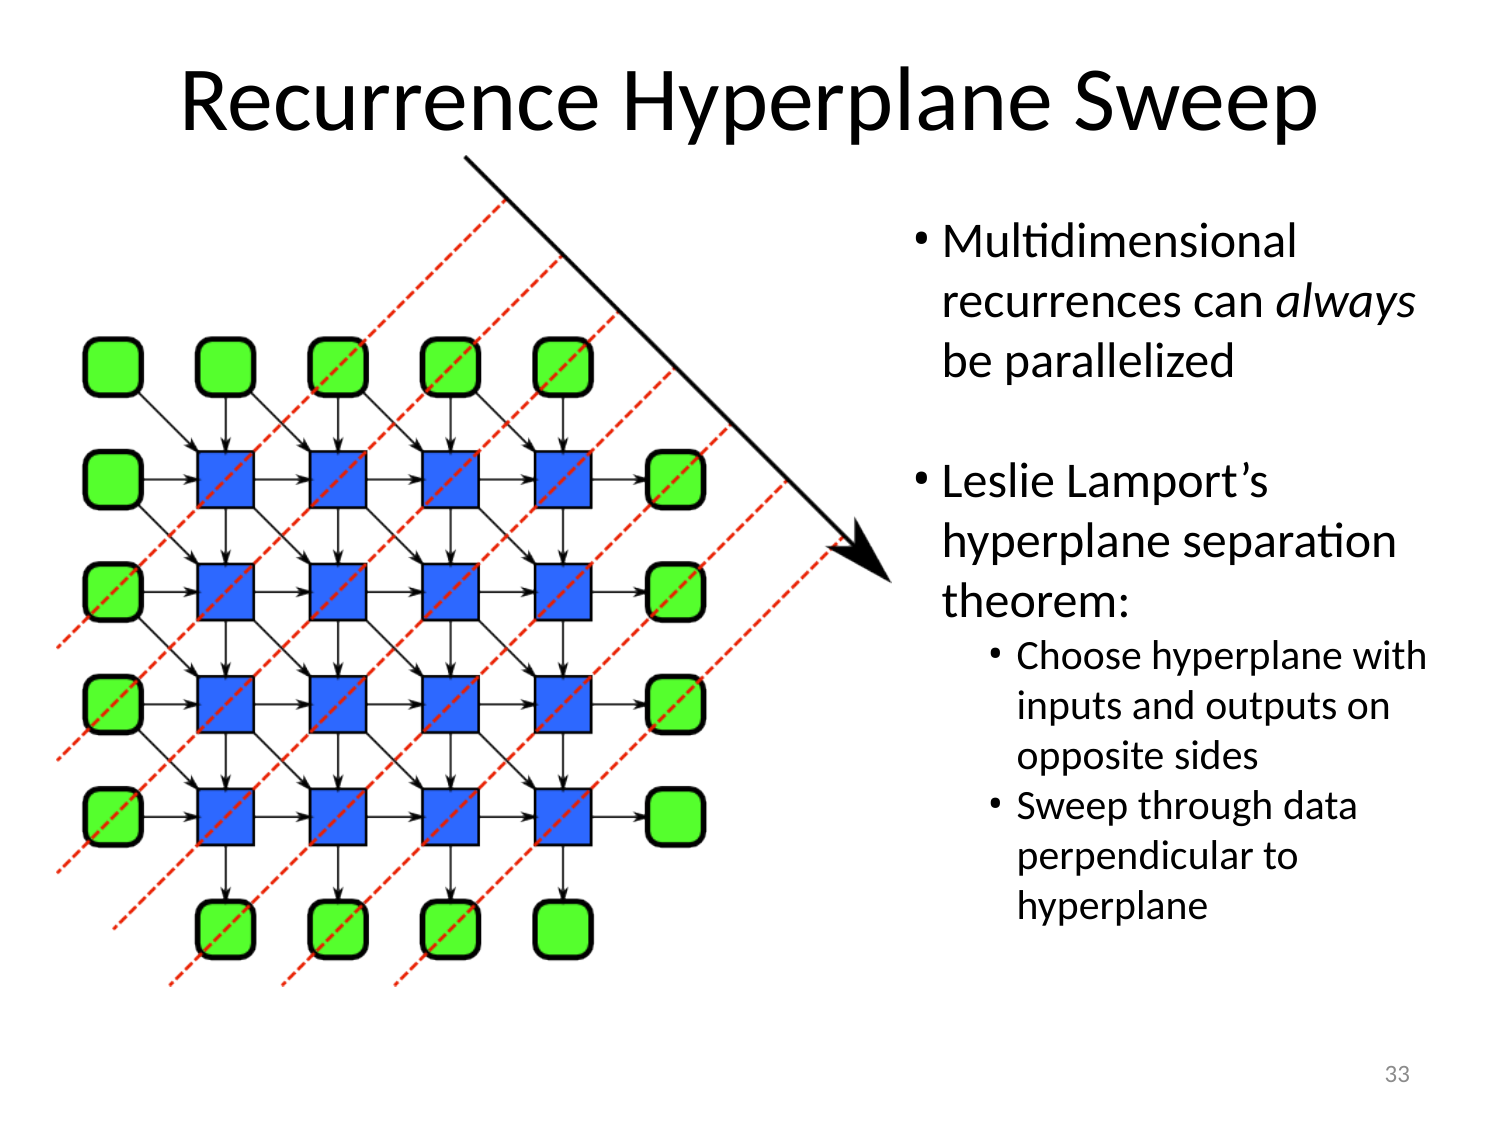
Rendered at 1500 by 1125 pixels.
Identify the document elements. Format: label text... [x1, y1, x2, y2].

picture [55, 155, 892, 988]
slide_number 33 [1074, 1042, 1425, 1103]
title Recurrence Hyperplane Sweep [75, 0, 1425, 188]
text_box Multidimensional recurrences can always be parallelized Leslie Lamport’s hyperplane separation theorem: Choose hyperplane with inputs and outputs on opposite sides Sweep through data perpendicular to hyperplane [897, 200, 1469, 985]
